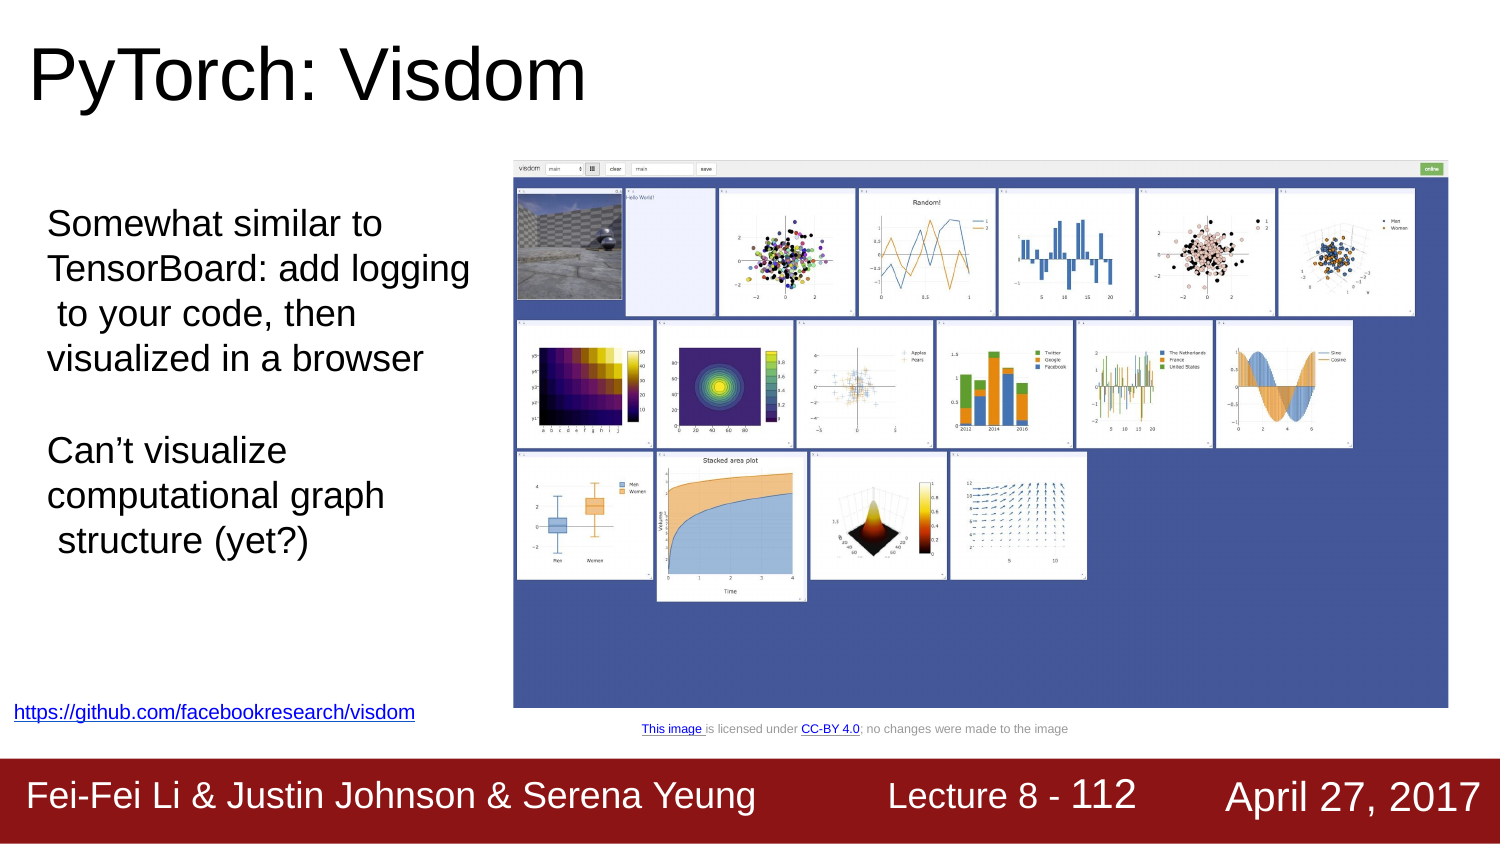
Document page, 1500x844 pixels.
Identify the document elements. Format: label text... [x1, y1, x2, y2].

footer April 27, 2017 [1223, 771, 1484, 844]
text_box https://github.com/facebookresearch/visdom [11, 696, 424, 724]
slide_number Lecture 8 - 112 [885, 771, 1174, 844]
text_box Somewhat similar to TensorBoard: add logging to your code, then visualized in a browser Can’t visualize computational graph structure (yet?) [44, 197, 480, 562]
slide_number Fei-Fei Li & Justin Johnson & Serena Yeung [23, 772, 765, 844]
text_box This image is licensed under CC-BY 4.0; no changes were made to the image [639, 719, 1075, 737]
text_box [513, 160, 1449, 708]
title PyTorch: Visdom [26, 23, 601, 167]
